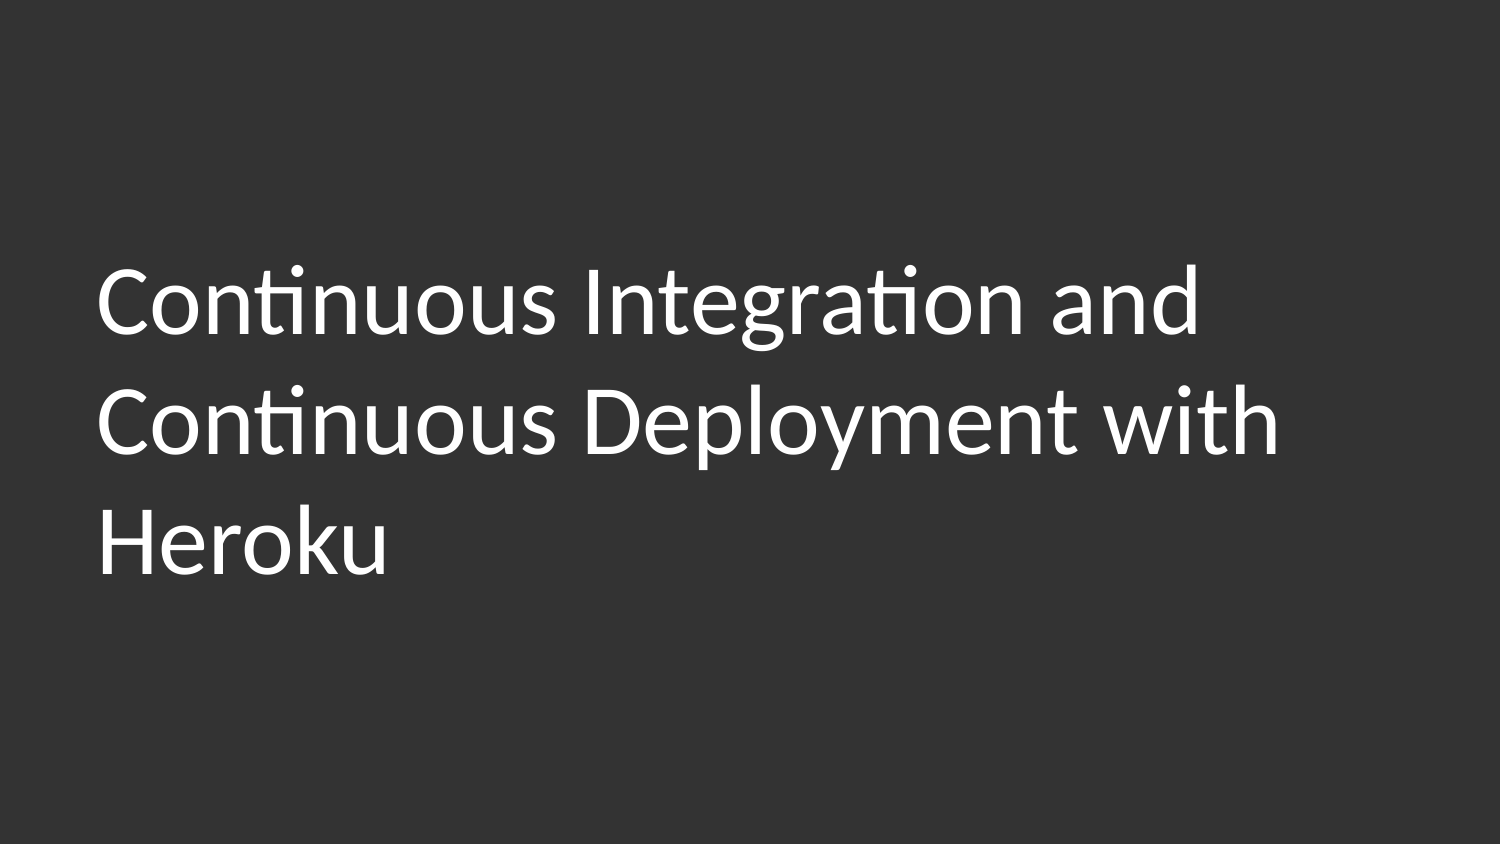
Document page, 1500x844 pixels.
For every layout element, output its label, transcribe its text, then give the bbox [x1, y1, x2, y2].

title Continuous Integration and Continuous Deployment with Heroku [81, 74, 1400, 755]
